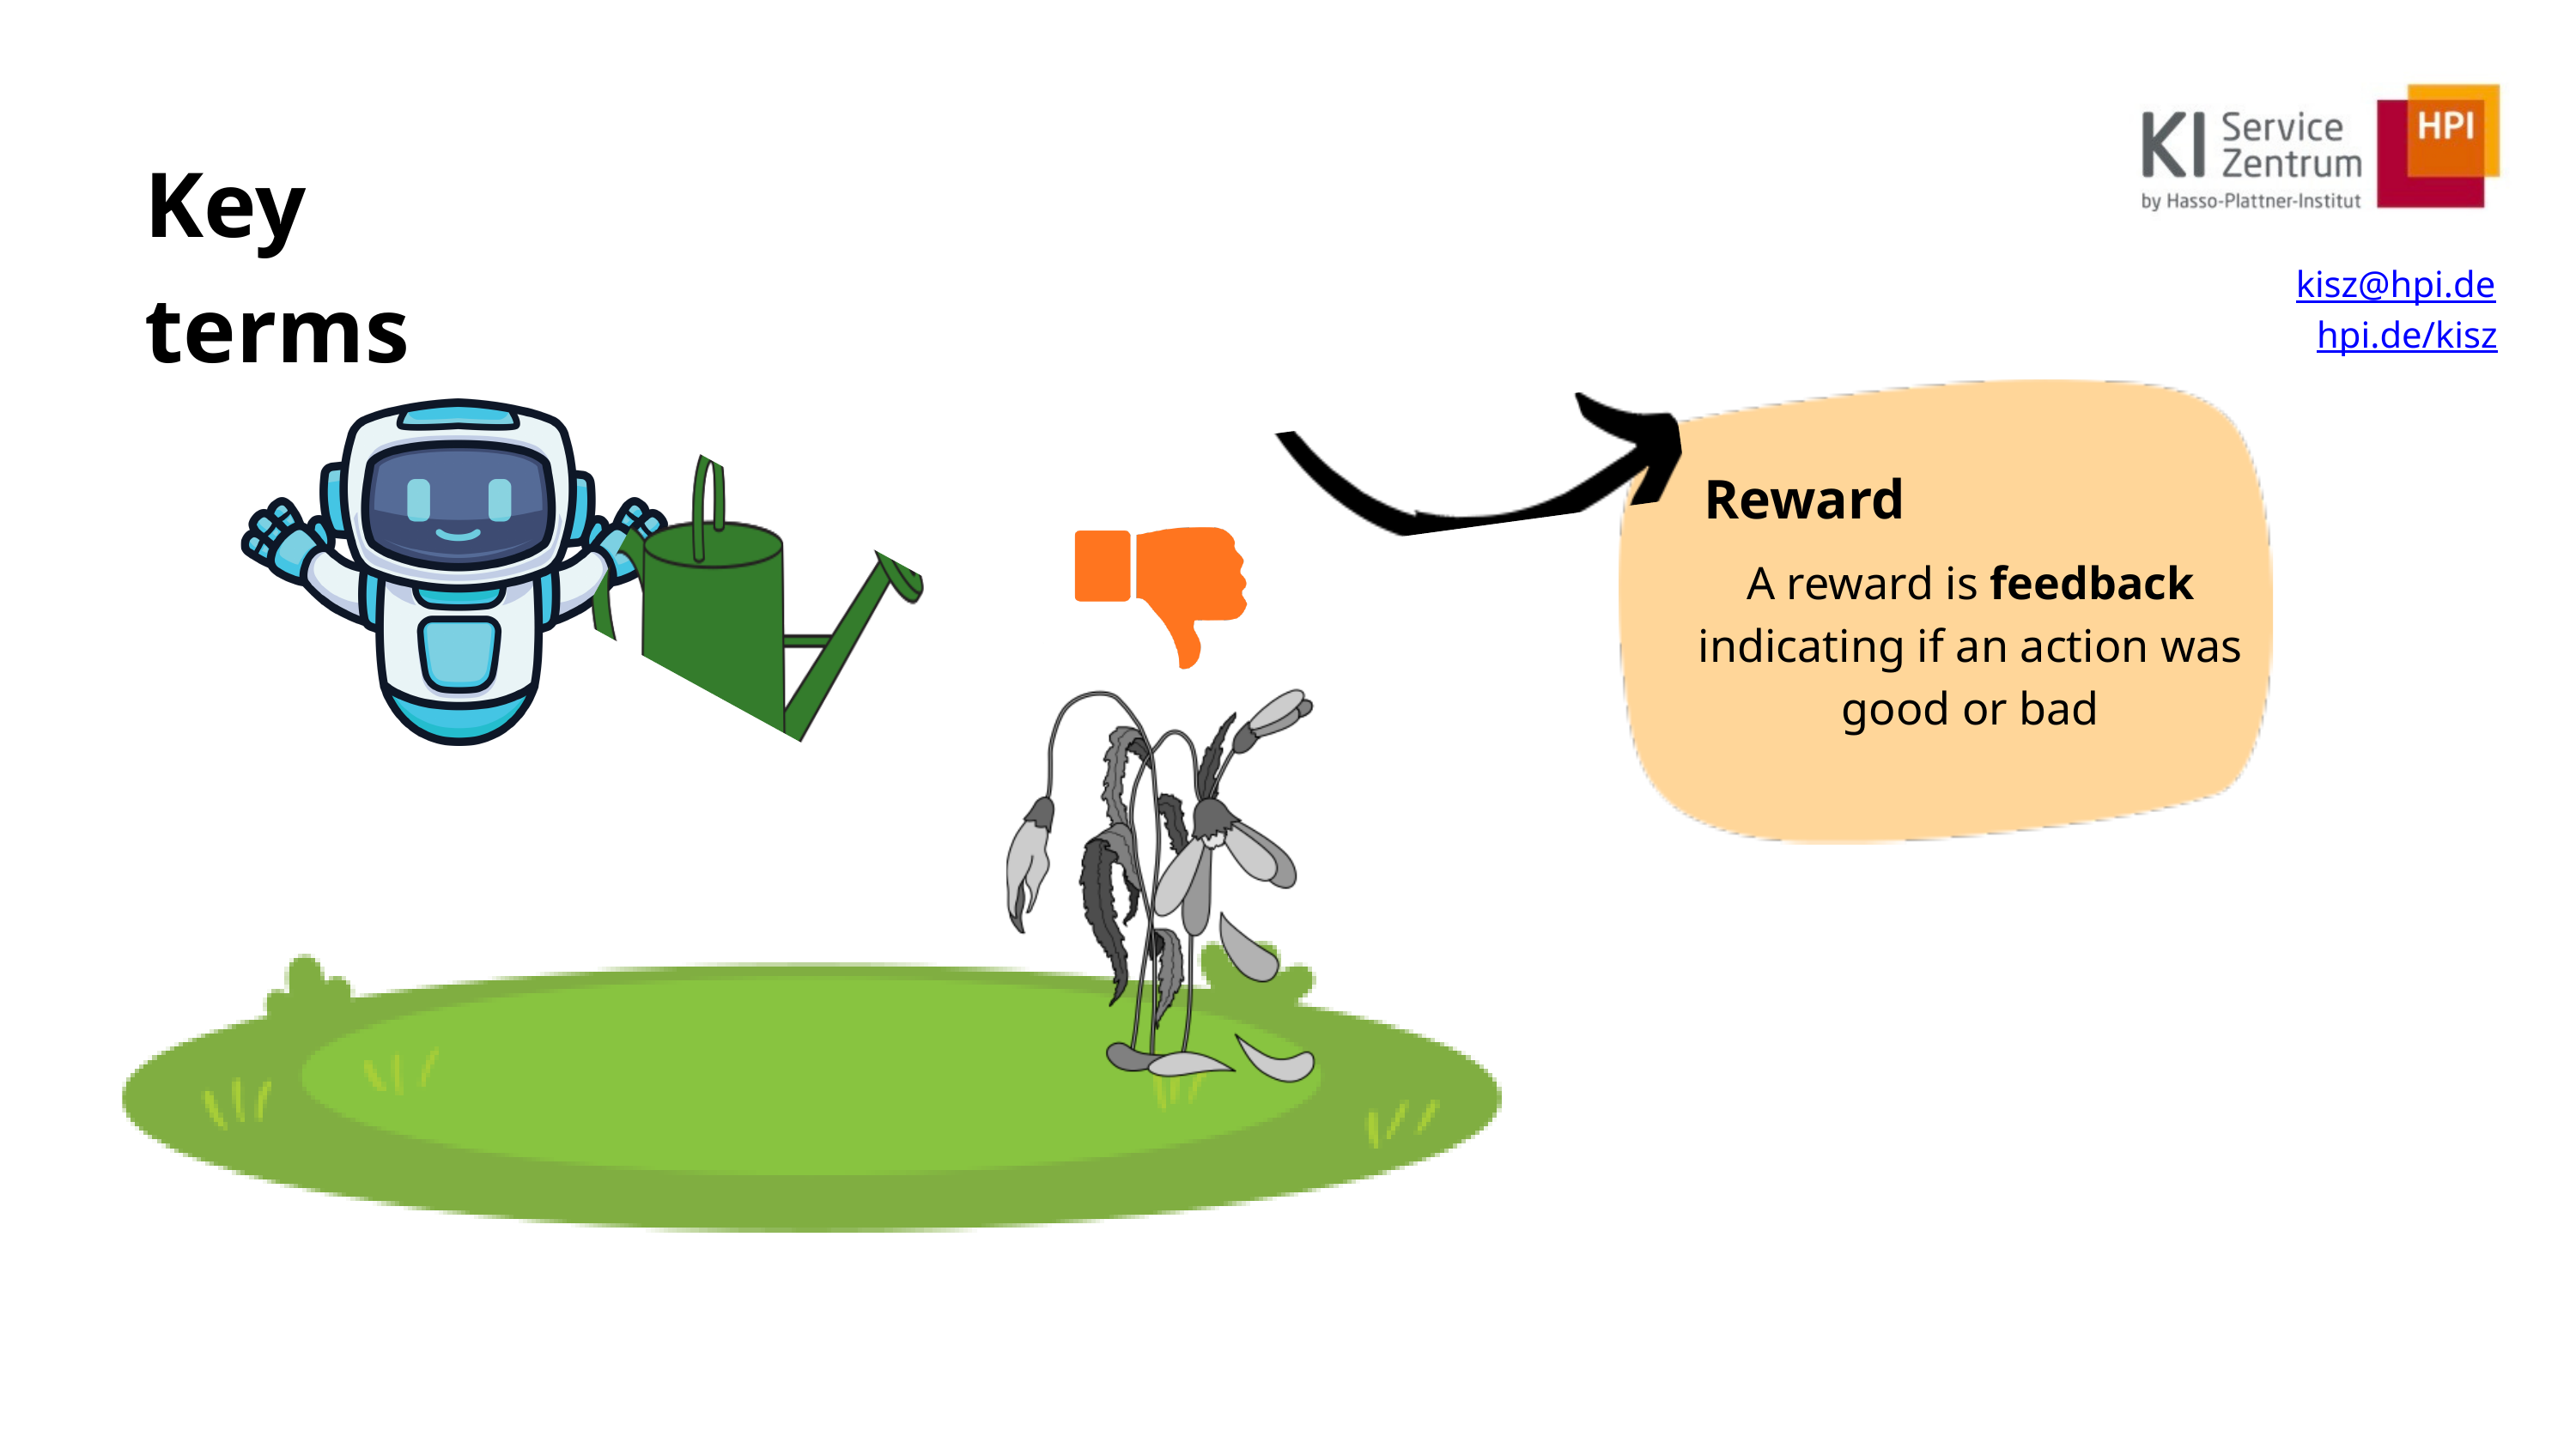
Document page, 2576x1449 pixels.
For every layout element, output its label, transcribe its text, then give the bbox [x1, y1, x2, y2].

text_box [1005, 688, 1317, 1088]
text_box A reward is feedback indicating if an action was good or bad [1647, 546, 2294, 735]
text_box [1074, 526, 1249, 670]
text_box [122, 941, 1502, 1233]
text_box kisz@hpi.de hpi.de/kisz [2293, 260, 2498, 361]
text_box [240, 398, 676, 746]
text_box [1619, 379, 2274, 845]
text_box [579, 441, 1069, 836]
text_box Reward [1619, 454, 1991, 530]
text_box Key terms [144, 130, 583, 381]
text_box [1255, 379, 1683, 555]
text_box [2129, 62, 2528, 227]
